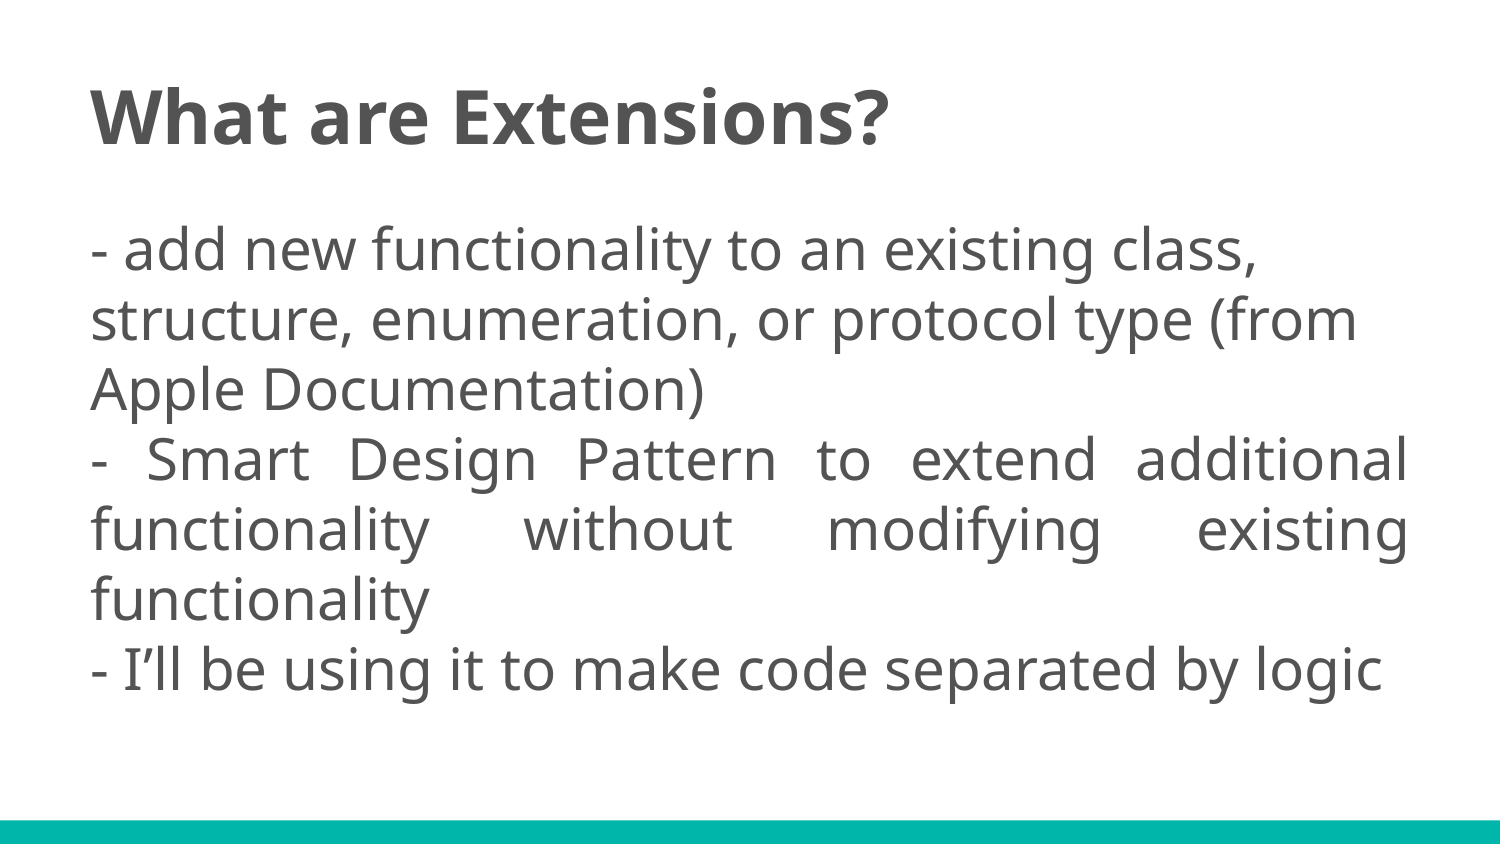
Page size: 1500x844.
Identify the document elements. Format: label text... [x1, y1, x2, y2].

title What are Extensions? [75, 33, 1425, 175]
list - add new functionality to an existing class, structure, enumeration, or protocol type (from Apple Documentation) - Smart Design Pattern to extend additional functionality without modifying existing functionality - I’ll be using it to make code separated by logic [75, 196, 1425, 808]
